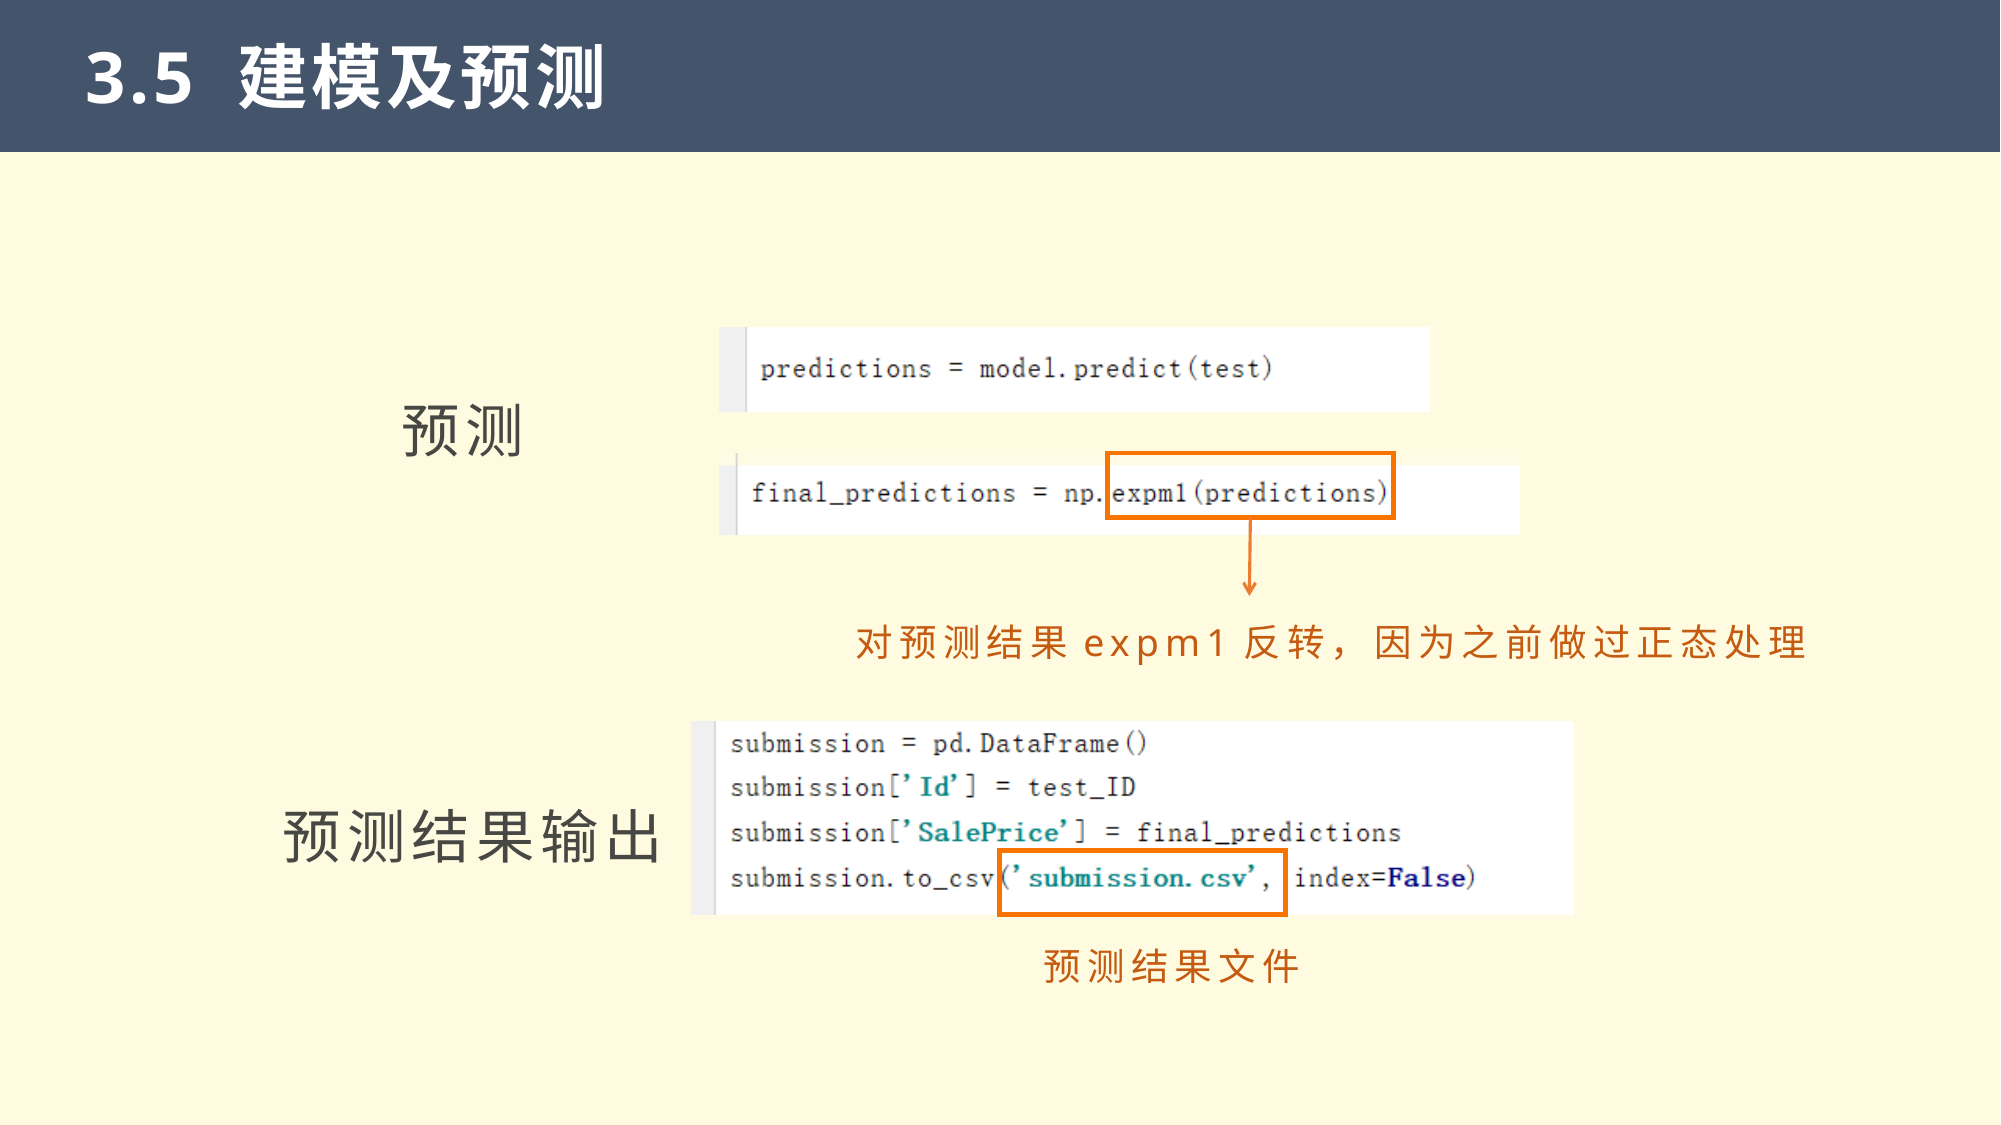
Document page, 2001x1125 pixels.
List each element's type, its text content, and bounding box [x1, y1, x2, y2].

text_box [0, 0, 2000, 153]
text_box 预测结果输出 [243, 792, 691, 878]
text_box 预测结果文件 [913, 935, 1430, 996]
picture [719, 453, 1520, 535]
text_box 预测 [233, 386, 692, 472]
picture [691, 721, 1574, 915]
text_box 3.5 建模及预测 [75, 24, 1925, 125]
text_box 对预测结果expm1反转，因为之前做过正态处理 [801, 611, 1861, 672]
picture [719, 327, 1430, 412]
